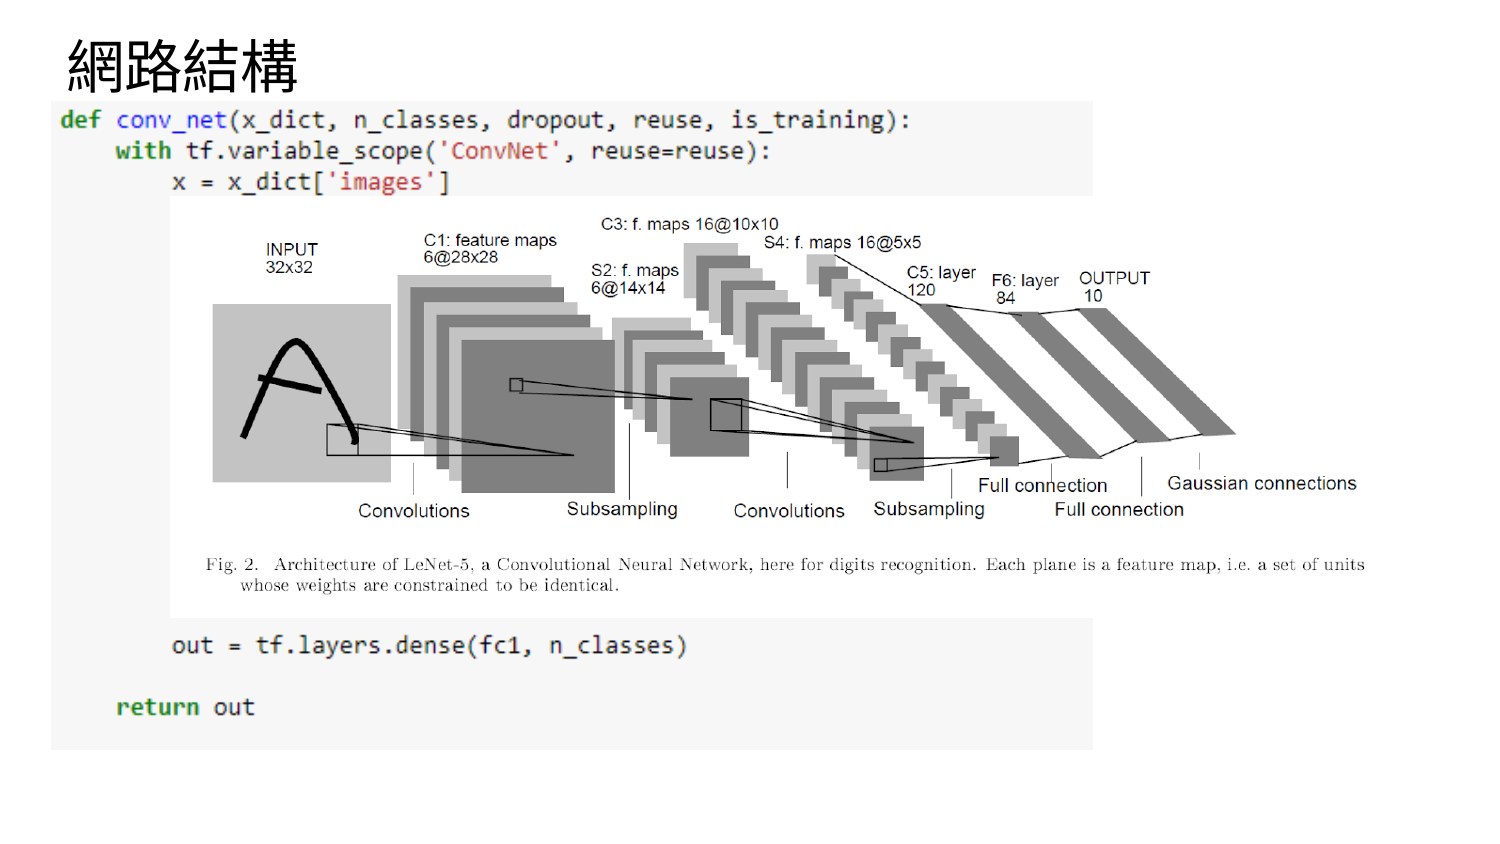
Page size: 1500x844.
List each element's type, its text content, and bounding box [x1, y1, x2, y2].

picture [50, 101, 1398, 750]
title 網路結構 [51, 14, 1449, 109]
